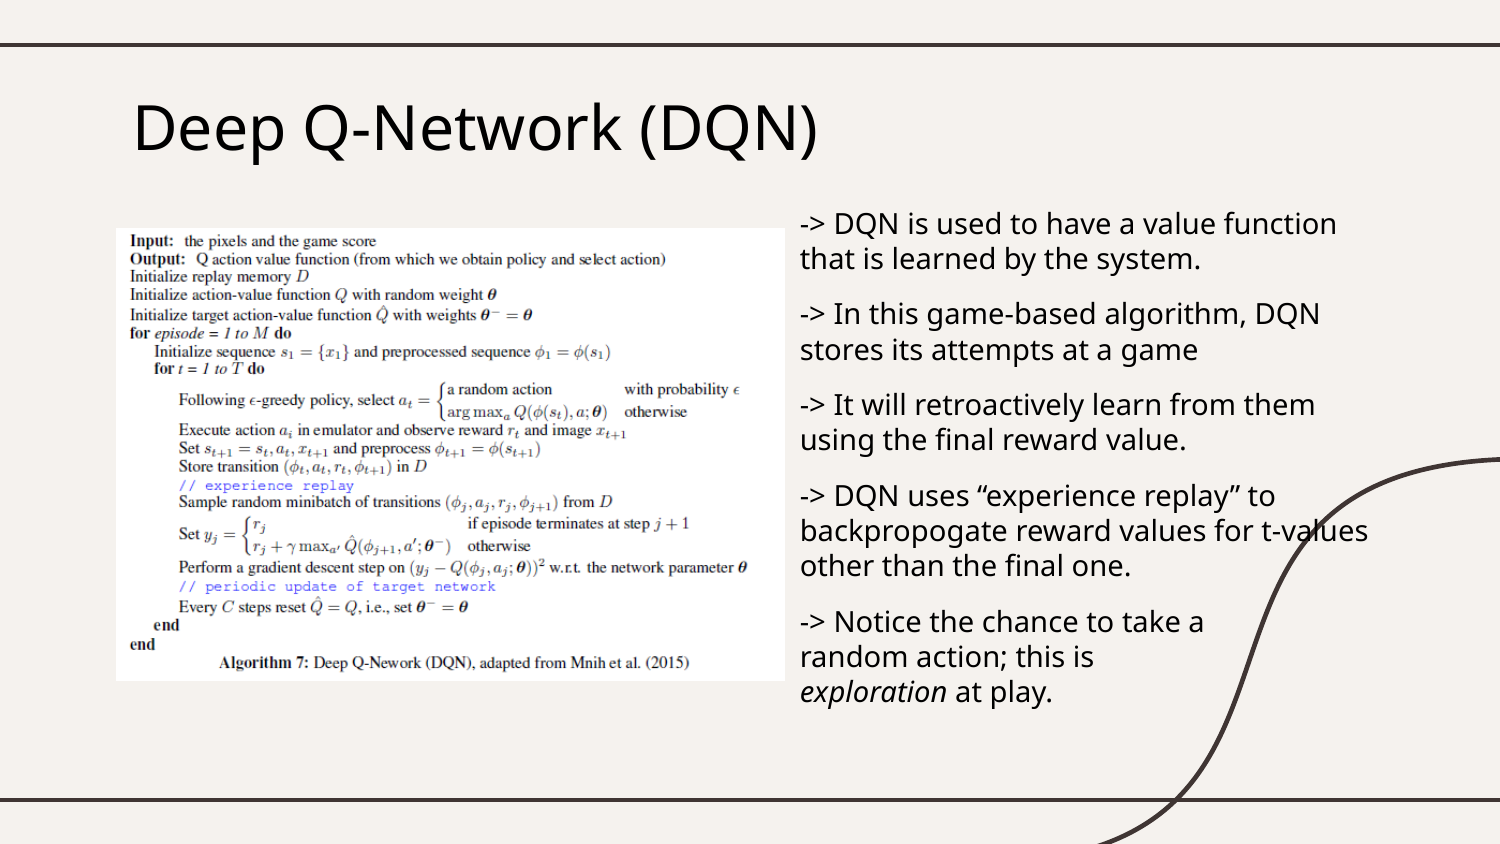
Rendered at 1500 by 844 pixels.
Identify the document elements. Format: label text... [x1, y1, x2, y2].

title Deep Q-Network (DQN) [116, 72, 1049, 167]
picture [116, 228, 785, 681]
subtitle -> DQN is used to have a value function that is learned by the system. -> In this game-based algorithm, DQN stores its attempts at a game -> It will retroactively learn from them using the final reward value. -> DQN uses “experience replay” to backpropogate reward values for t-values other than the final one. -> Notice the chance to take a random action; this is exploration at play. [784, 190, 1393, 667]
